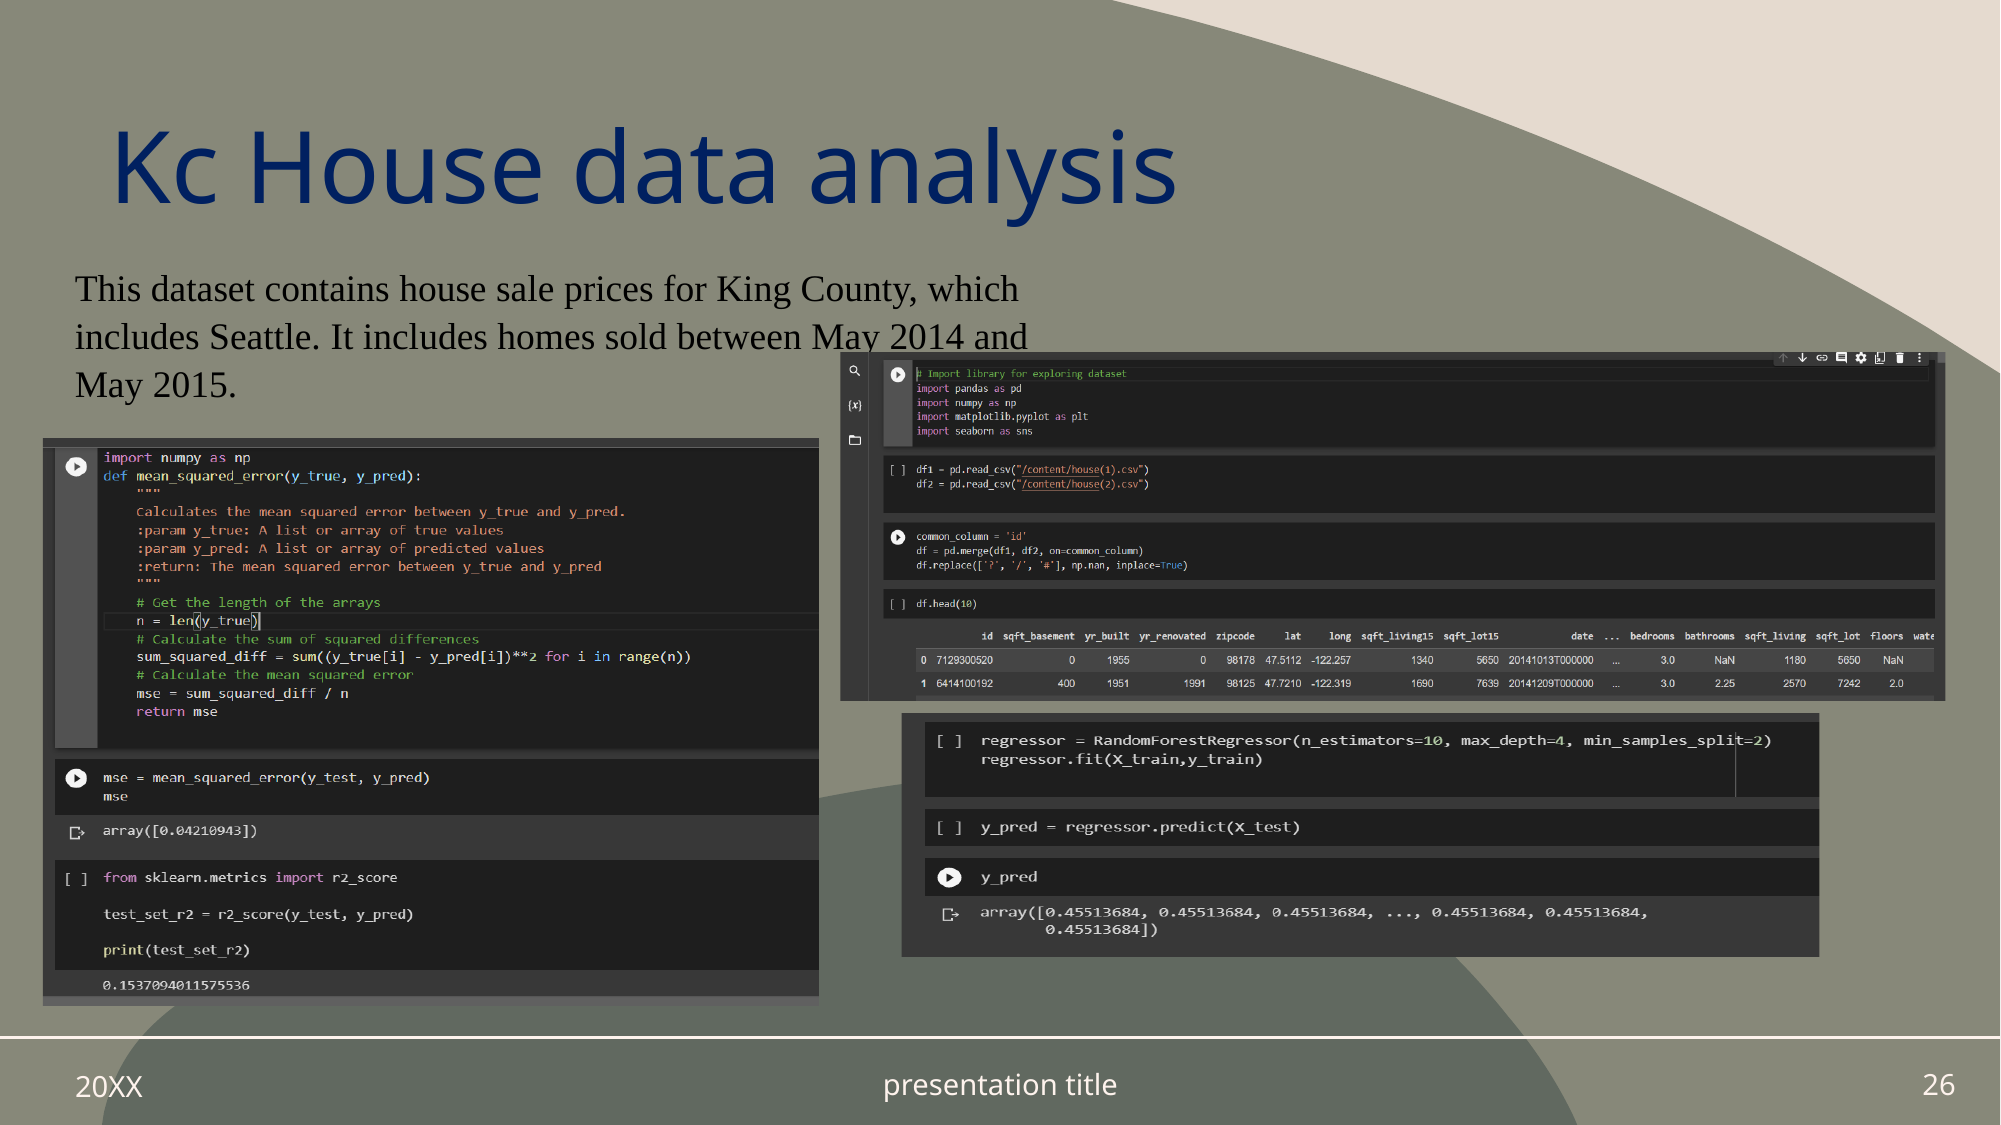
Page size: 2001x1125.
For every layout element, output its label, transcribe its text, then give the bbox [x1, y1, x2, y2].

title Kc House data analysis [94, 115, 1820, 227]
slide_number 20XX [60, 1060, 222, 1112]
picture [42, 438, 819, 1006]
picture [840, 351, 1946, 701]
picture [901, 712, 1820, 957]
slide_number 26 [1808, 1060, 1971, 1112]
text_box This dataset contains house sale prices for King County, which includes Seattle. It includes homes sold between May 2014 and May 2015. [60, 253, 1061, 413]
footer presentation title [718, 1060, 1283, 1112]
